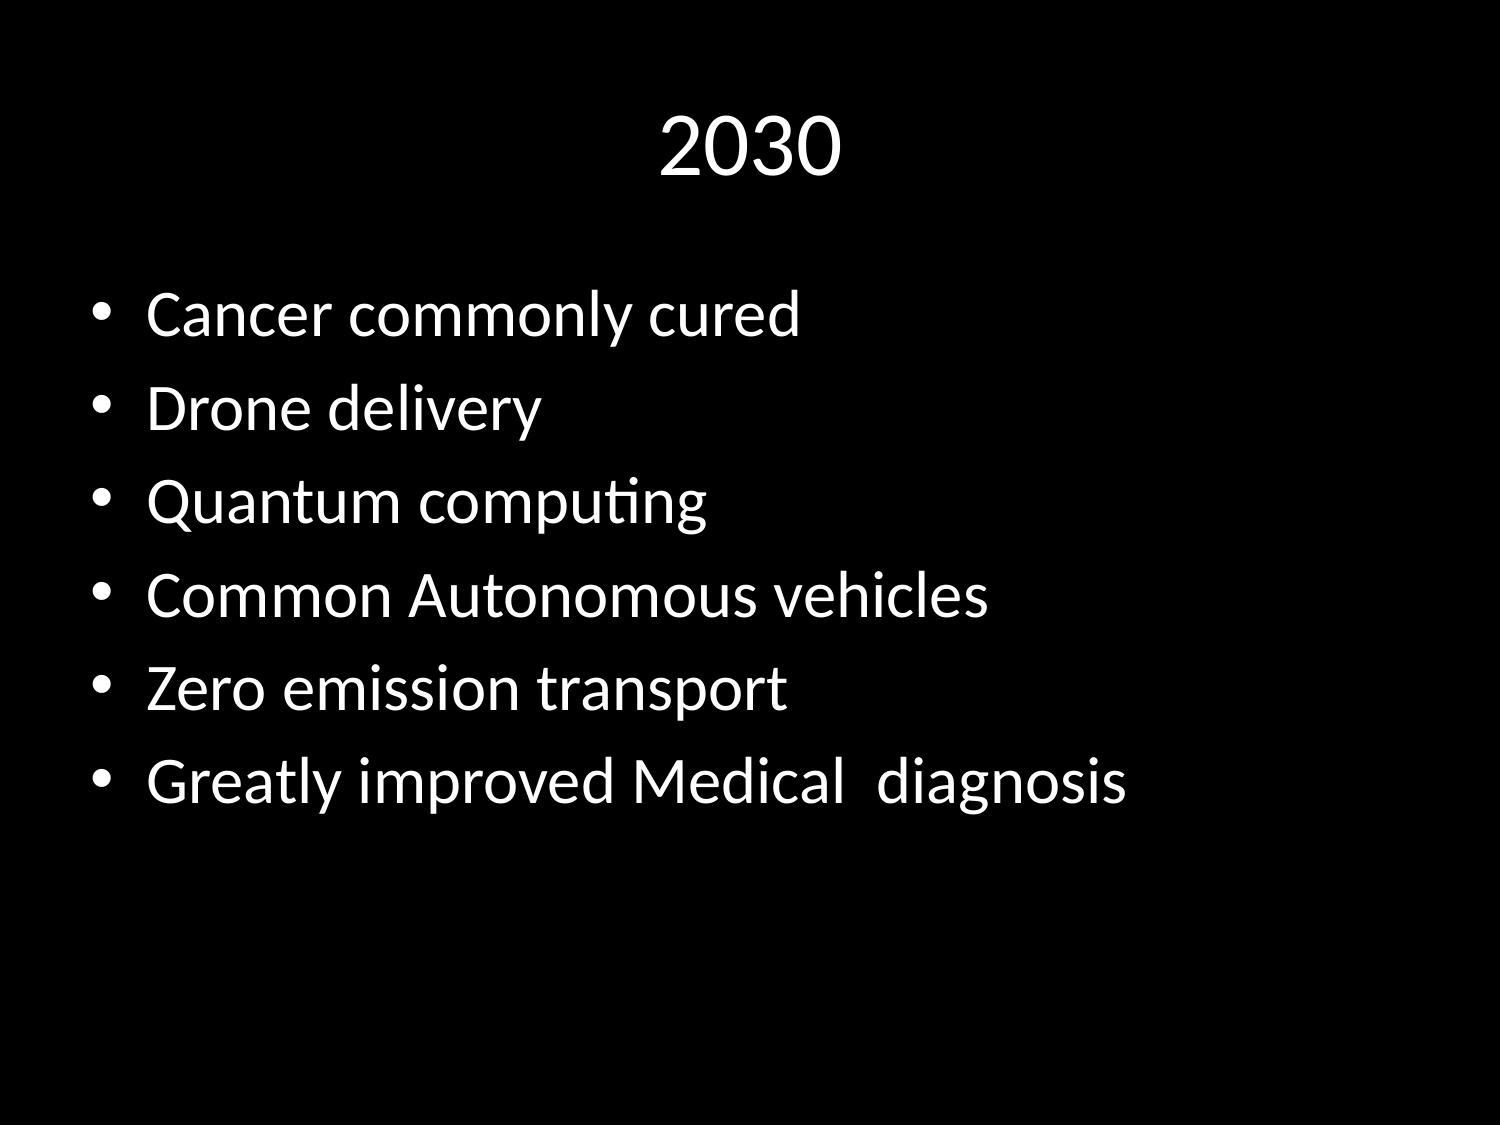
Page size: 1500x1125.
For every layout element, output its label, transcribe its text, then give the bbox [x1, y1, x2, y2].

list Cancer commonly cured Drone delivery Quantum computing Common Autonomous vehicles Zero emission transport Greatly improved Medical diagnosis [75, 262, 1425, 1005]
title 2030 [75, 45, 1425, 233]
